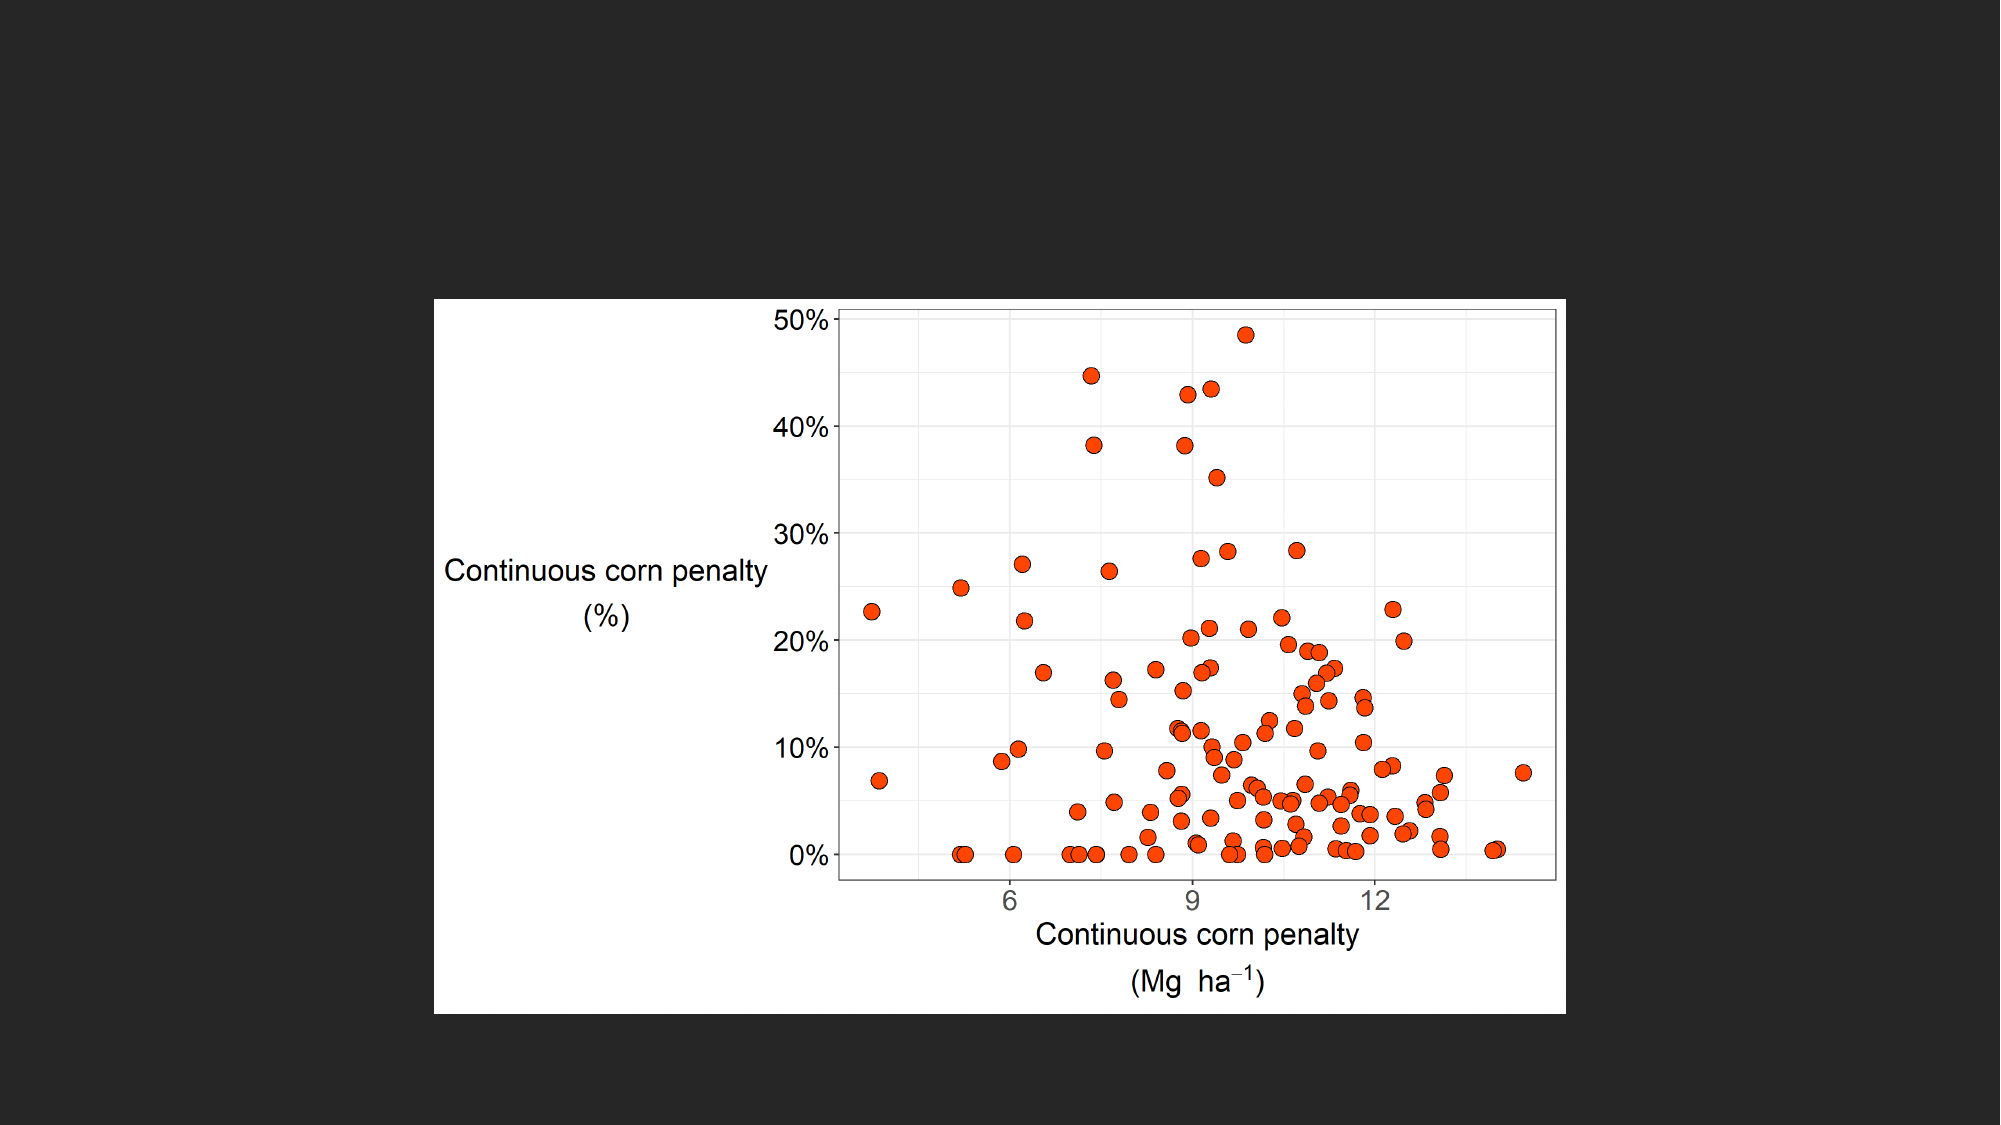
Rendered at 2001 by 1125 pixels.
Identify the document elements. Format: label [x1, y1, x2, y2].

list [434, 299, 1566, 1014]
